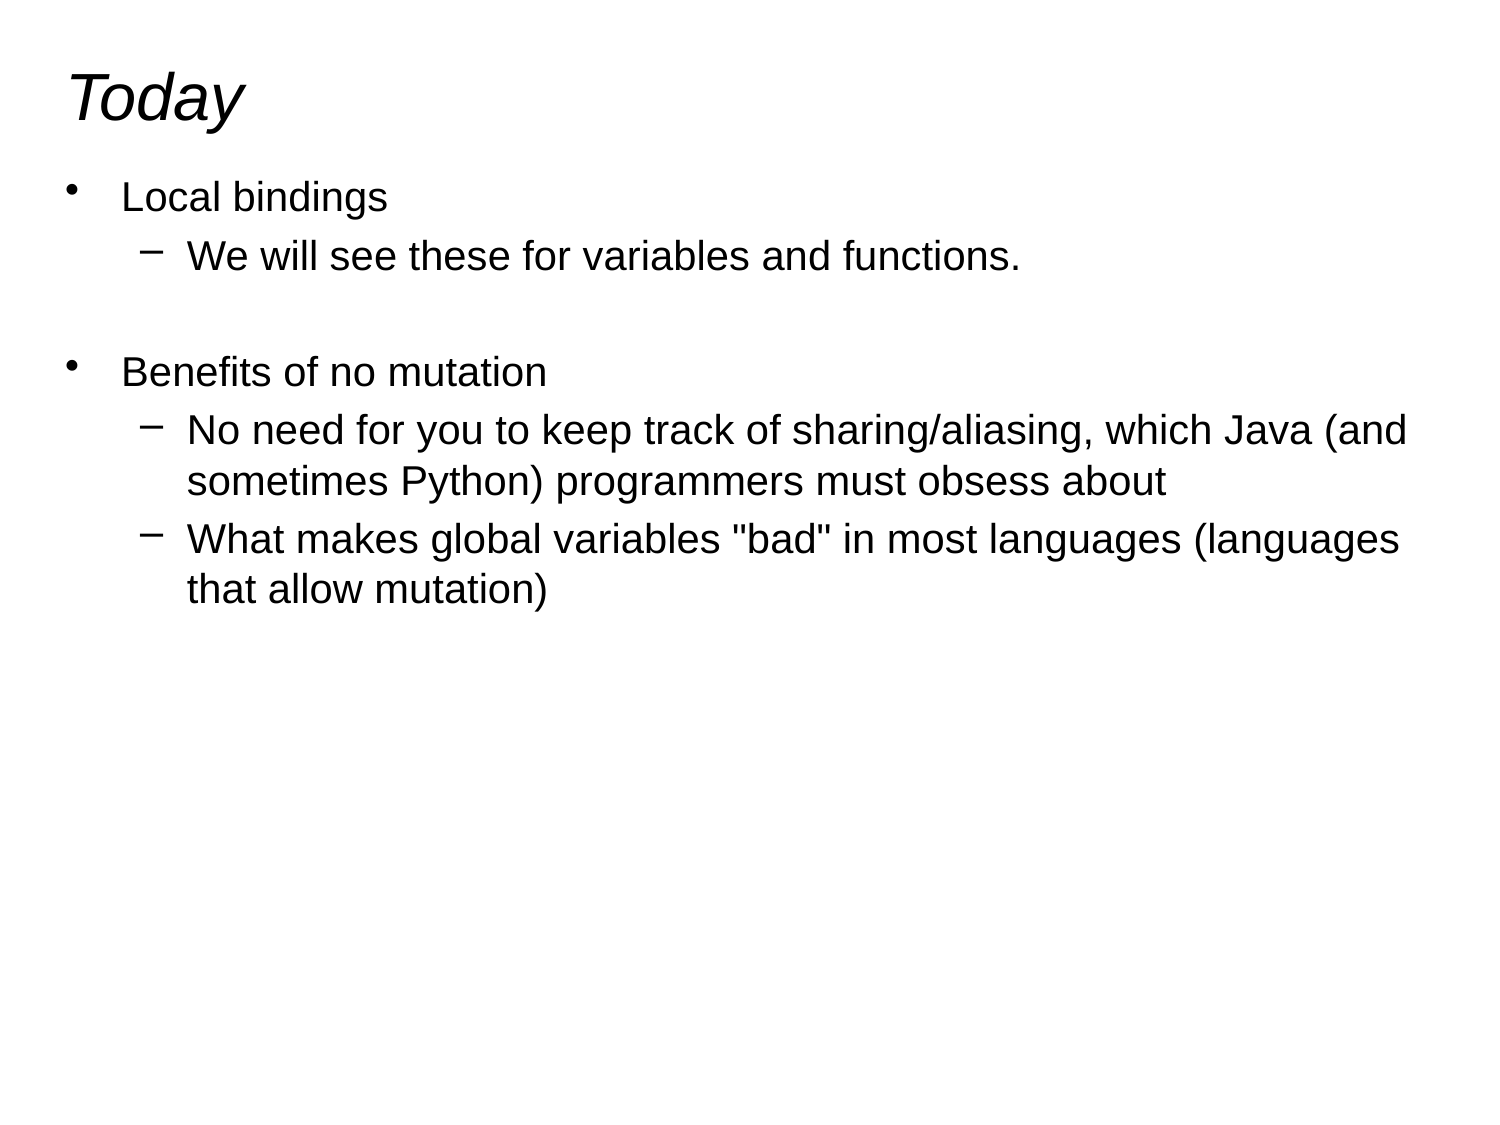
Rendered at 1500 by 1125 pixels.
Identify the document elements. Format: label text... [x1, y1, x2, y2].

list Local bindings We will see these for variables and functions. Benefits of no mutation No need for you to keep track of sharing/aliasing, which Java (and sometimes Python) programmers must obsess about What makes global variables "bad" in most languages (languages that allow mutation) [49, 162, 1451, 1001]
title Today [49, 49, 1451, 138]
